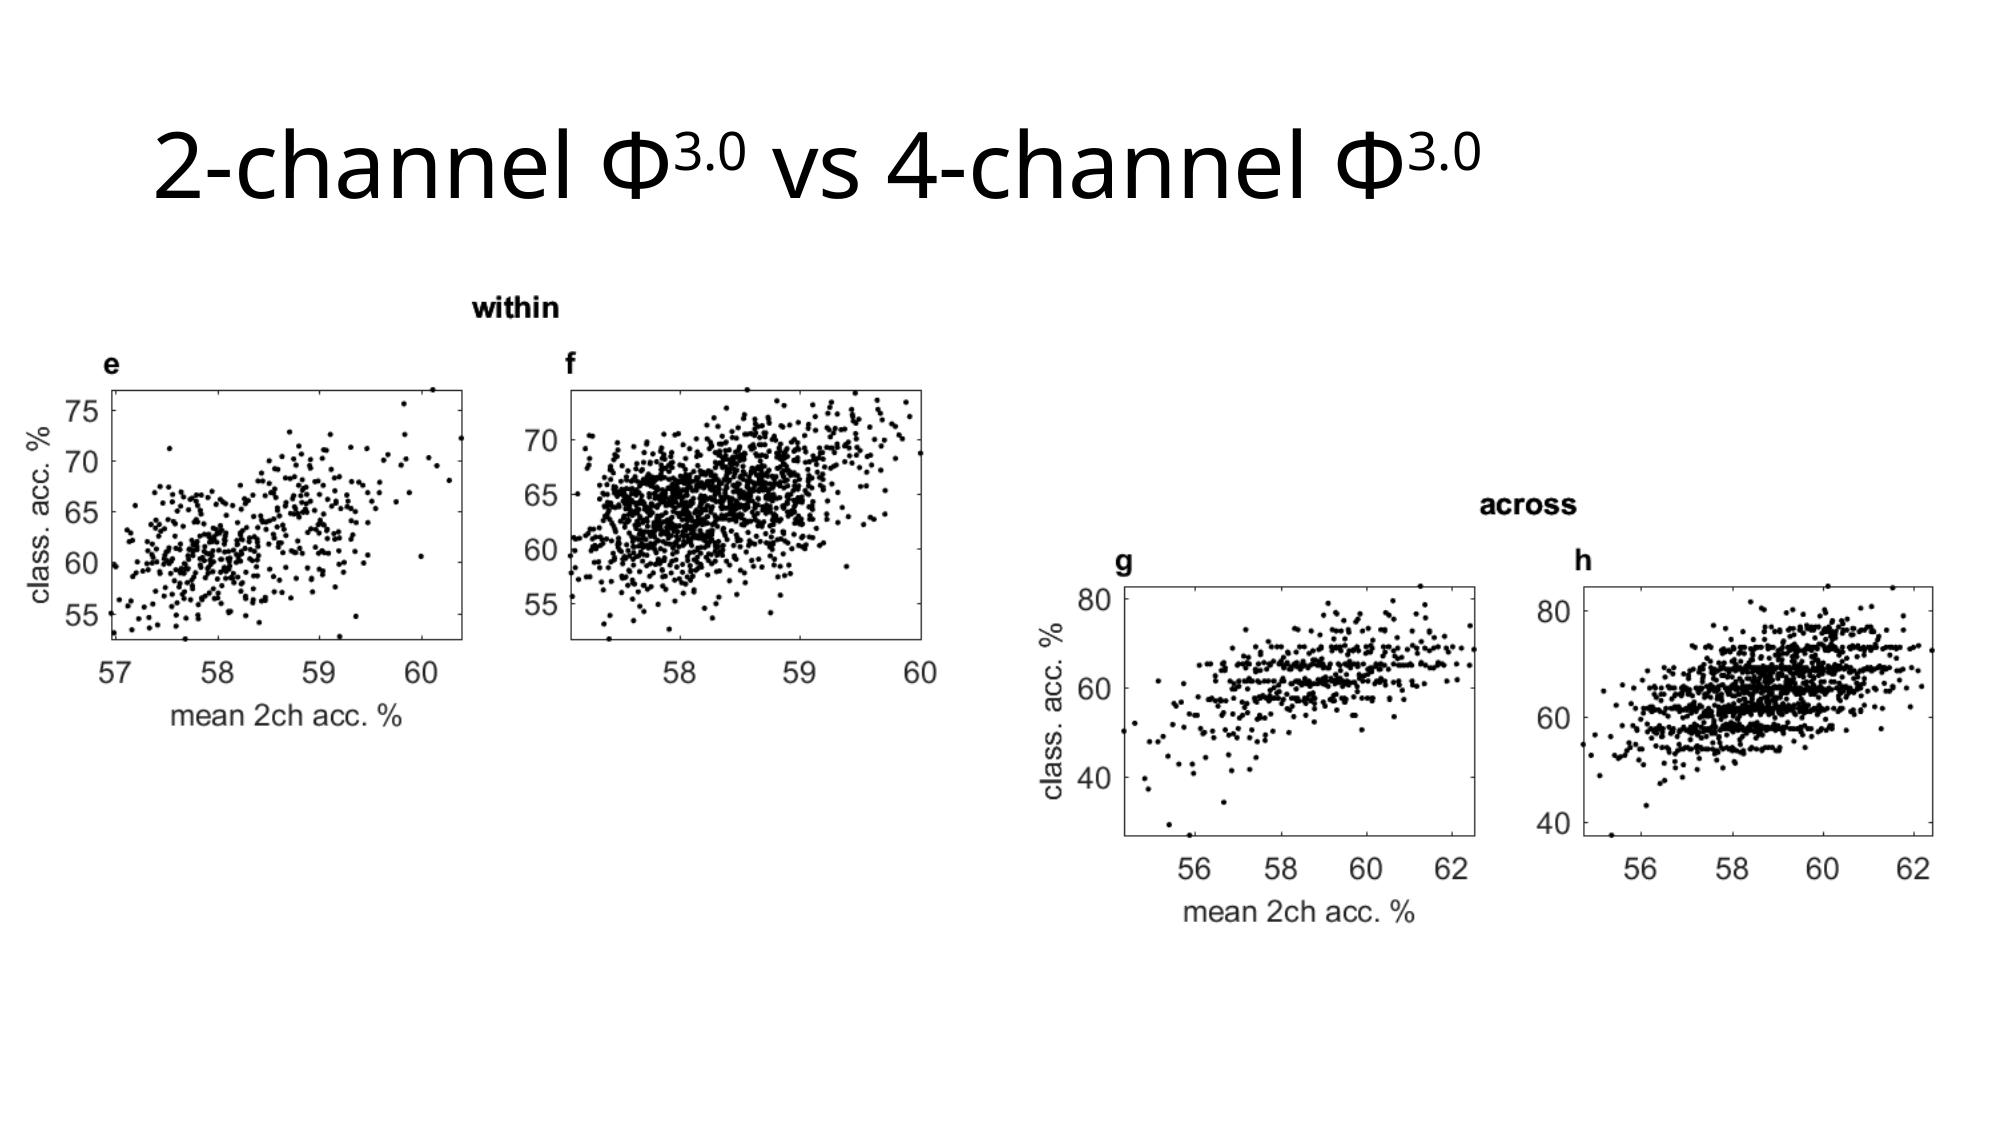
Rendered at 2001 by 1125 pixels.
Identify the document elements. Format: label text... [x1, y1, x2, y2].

picture [1023, 473, 1964, 962]
title 2-channel Φ3.0 vs 4-channel Φ3.0 [137, 59, 1863, 278]
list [8, 277, 949, 765]
